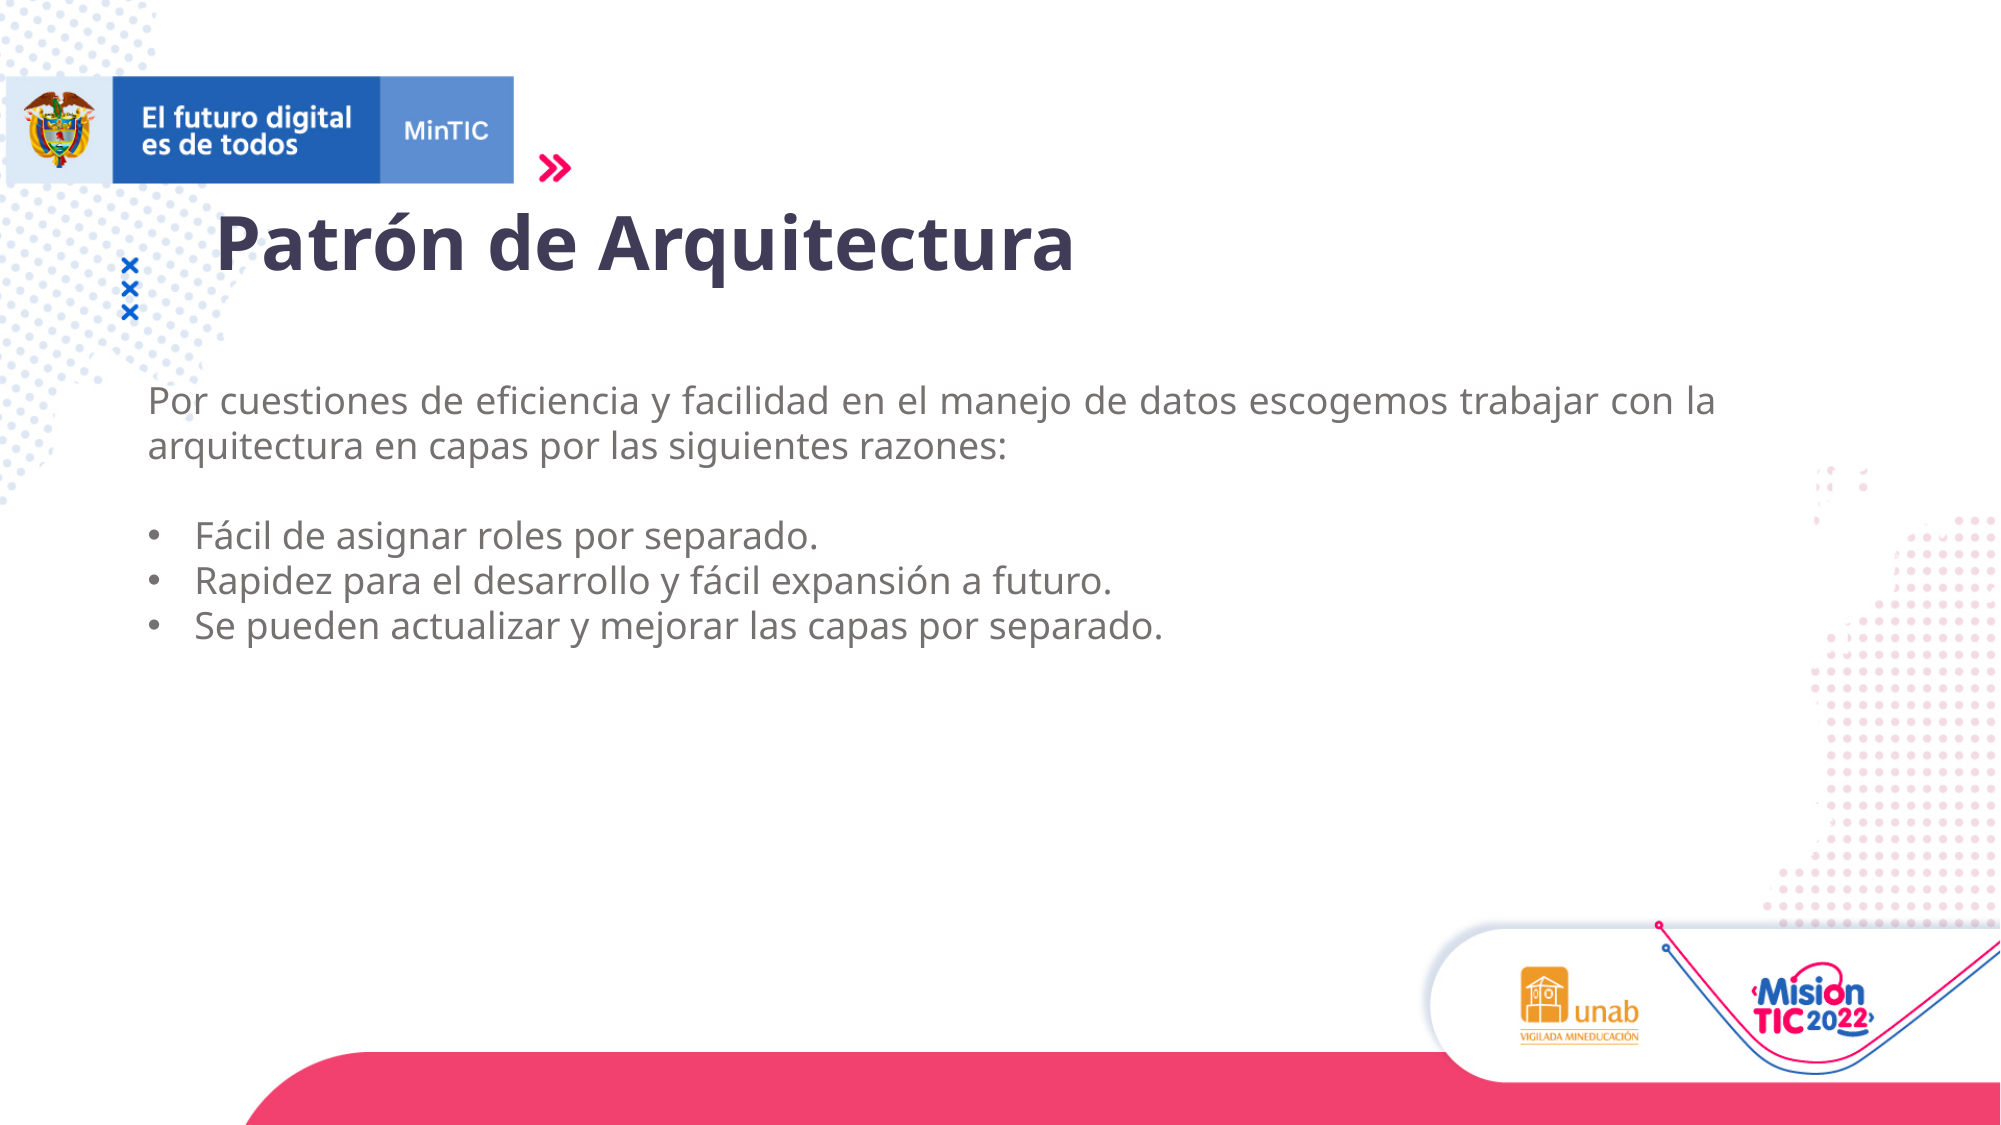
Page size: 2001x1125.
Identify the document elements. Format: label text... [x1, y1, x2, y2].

text_box Patrón de Arquitectura [199, 188, 1924, 294]
text_box Por cuestiones de eficiencia y facilidad en el manejo de datos escogemos trabajar con la arquitectura en capas por las siguientes razones: Fácil de asignar roles por separado. Rapidez para el desarrollo y fácil expansión a futuro. Se pueden actualizar y mejorar las capas por separado. [132, 369, 1733, 835]
picture [0, 0, 2001, 1125]
